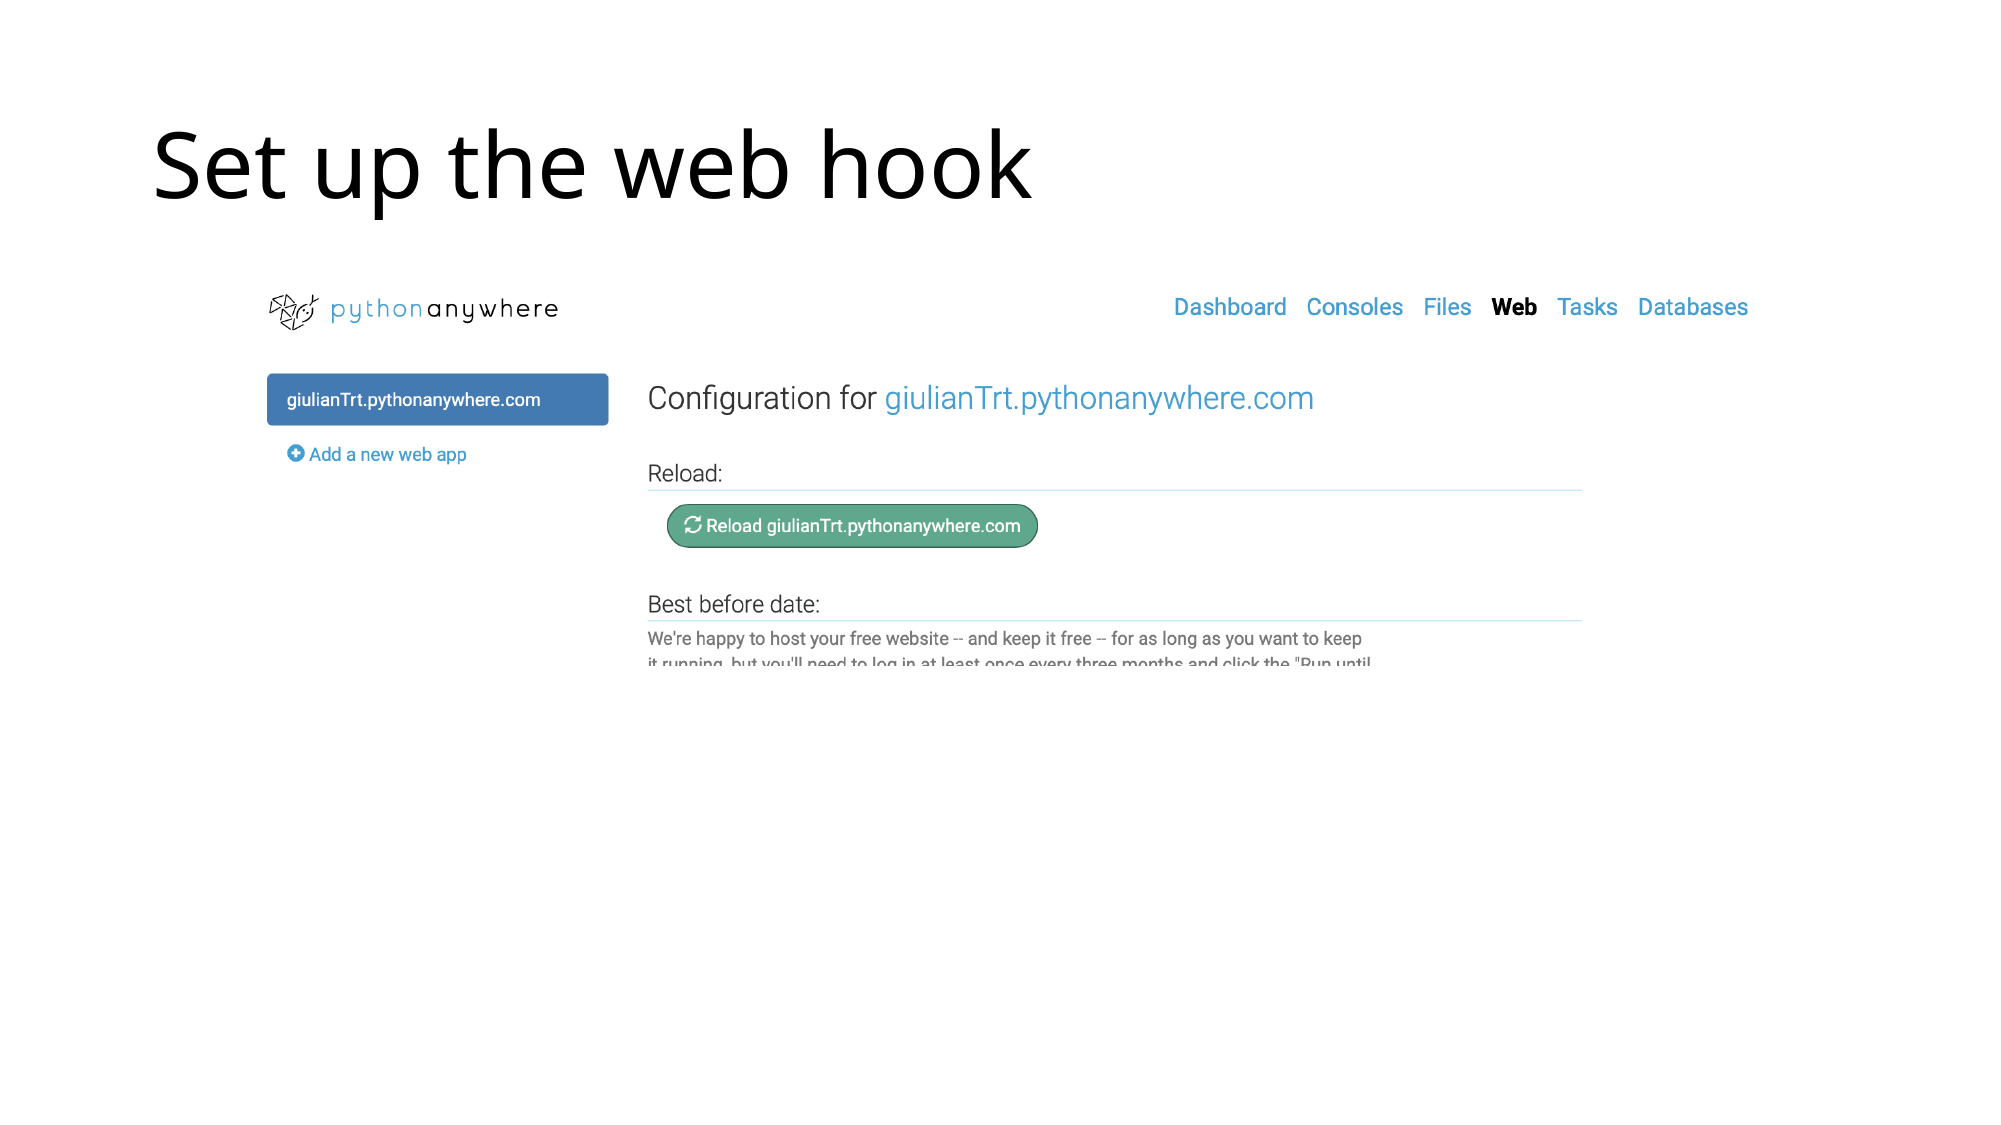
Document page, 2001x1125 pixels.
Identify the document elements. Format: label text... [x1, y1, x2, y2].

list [137, 277, 1863, 666]
title Set up the web hook [137, 59, 1863, 277]
